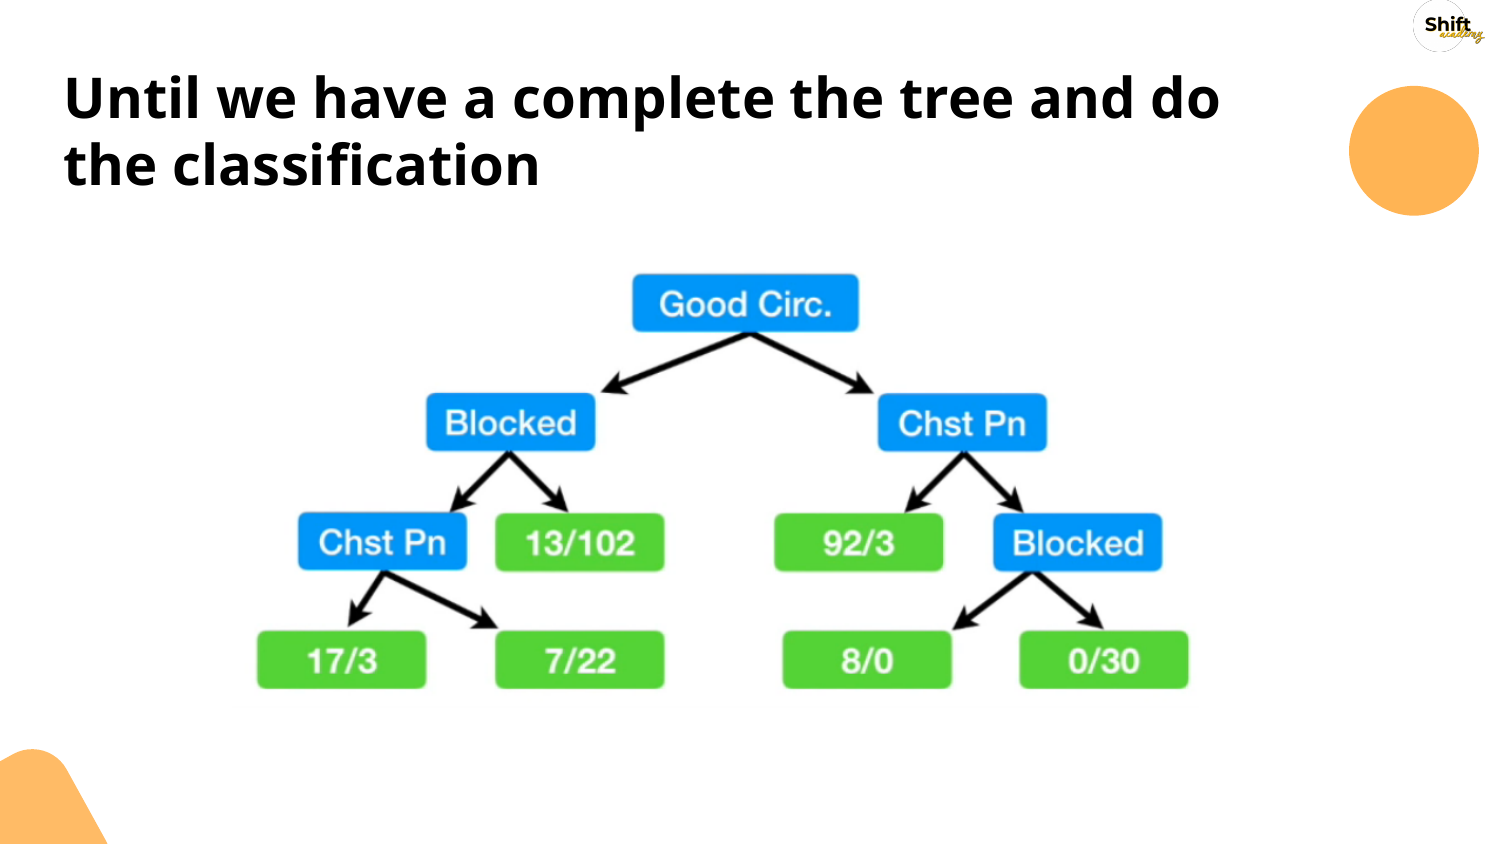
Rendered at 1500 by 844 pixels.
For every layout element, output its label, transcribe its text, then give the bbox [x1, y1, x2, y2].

text_box [1349, 85, 1479, 216]
text_box [0, 749, 108, 844]
picture [1413, 0, 1491, 52]
text_box Until we have a complete the tree and do the classification [52, 50, 1278, 158]
picture [232, 259, 1199, 708]
